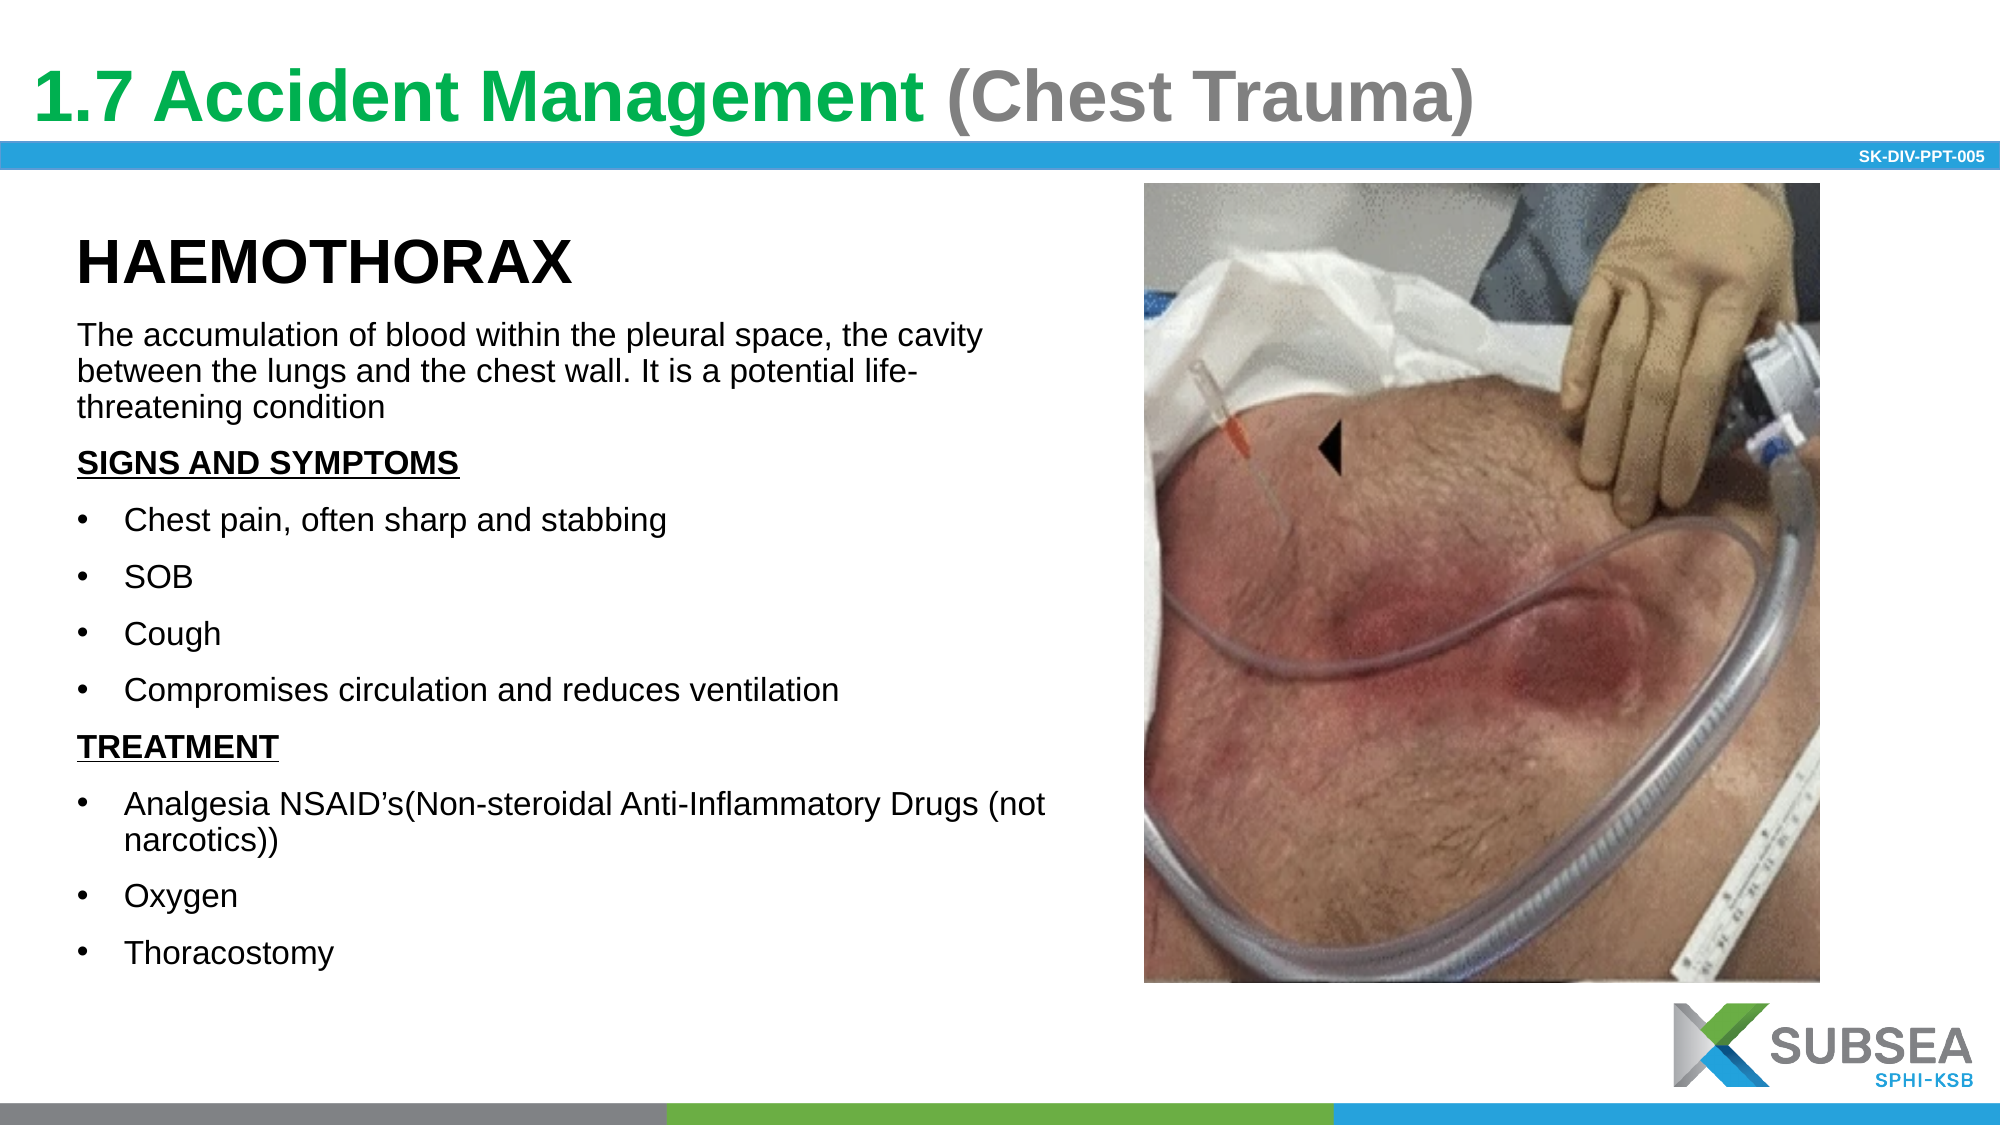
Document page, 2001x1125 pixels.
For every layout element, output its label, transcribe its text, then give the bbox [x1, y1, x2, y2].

list HAEMOTHORAX The accumulation of blood within the pleural space, the cavity between the lungs and the chest wall. It is a potential life- threatening condition SIGNS AND SYMPTOMS Chest pain, often sharp and stabbing SOB Cough Compromises circulation and reduces ventilation TREATMENT Analgesia NSAID’s(Non-steroidal Anti-Inflammatory Drugs (not narcotics)) Oxygen Thoracostomy [61, 222, 1075, 1022]
text_box SK-DIV-PPT-005 [0, 141, 2000, 170]
text_box 1.7 Accident Management (Chest Trauma) [18, 40, 2000, 144]
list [1144, 183, 1820, 983]
picture [0, 987, 2000, 1125]
